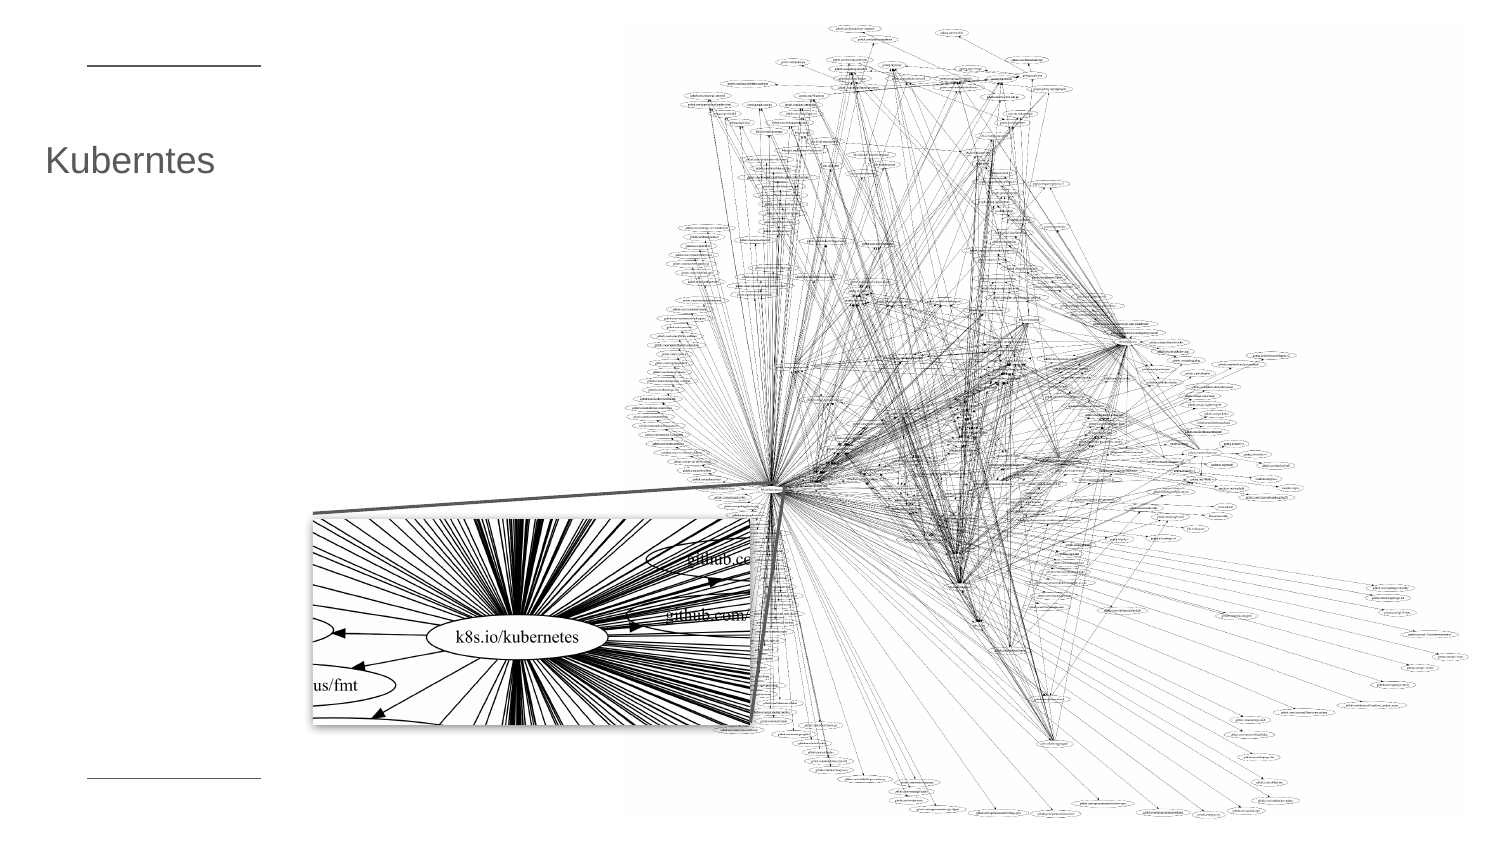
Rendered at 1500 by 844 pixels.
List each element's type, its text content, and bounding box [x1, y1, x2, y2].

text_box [750, 484, 786, 723]
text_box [312, 481, 779, 514]
text_box Kuberntes [30, 121, 619, 197]
picture [312, 24, 1469, 819]
